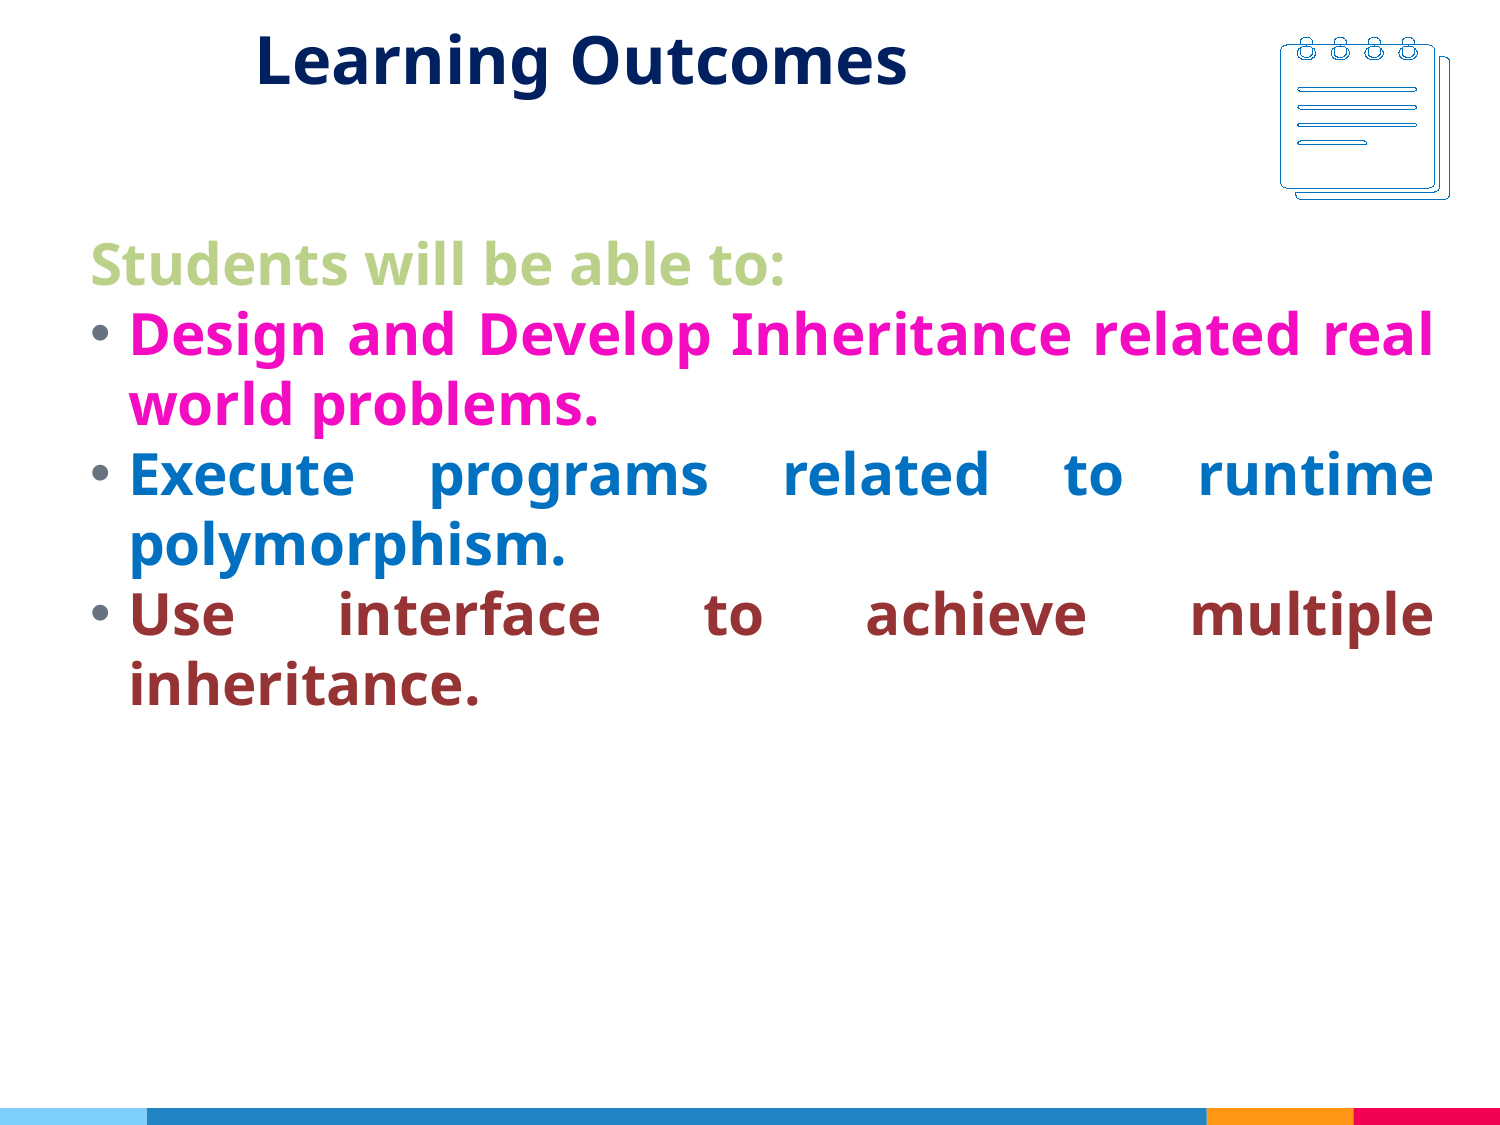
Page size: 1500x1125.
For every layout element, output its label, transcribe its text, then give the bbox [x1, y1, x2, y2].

list Students will be able to: Design and Develop Inheritance related real world problems. Execute programs related to runtime polymorphism. Use interface to achieve multiple inheritance. [75, 212, 1450, 825]
title Learning Outcomes [176, 10, 988, 113]
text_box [1280, 37, 1451, 201]
